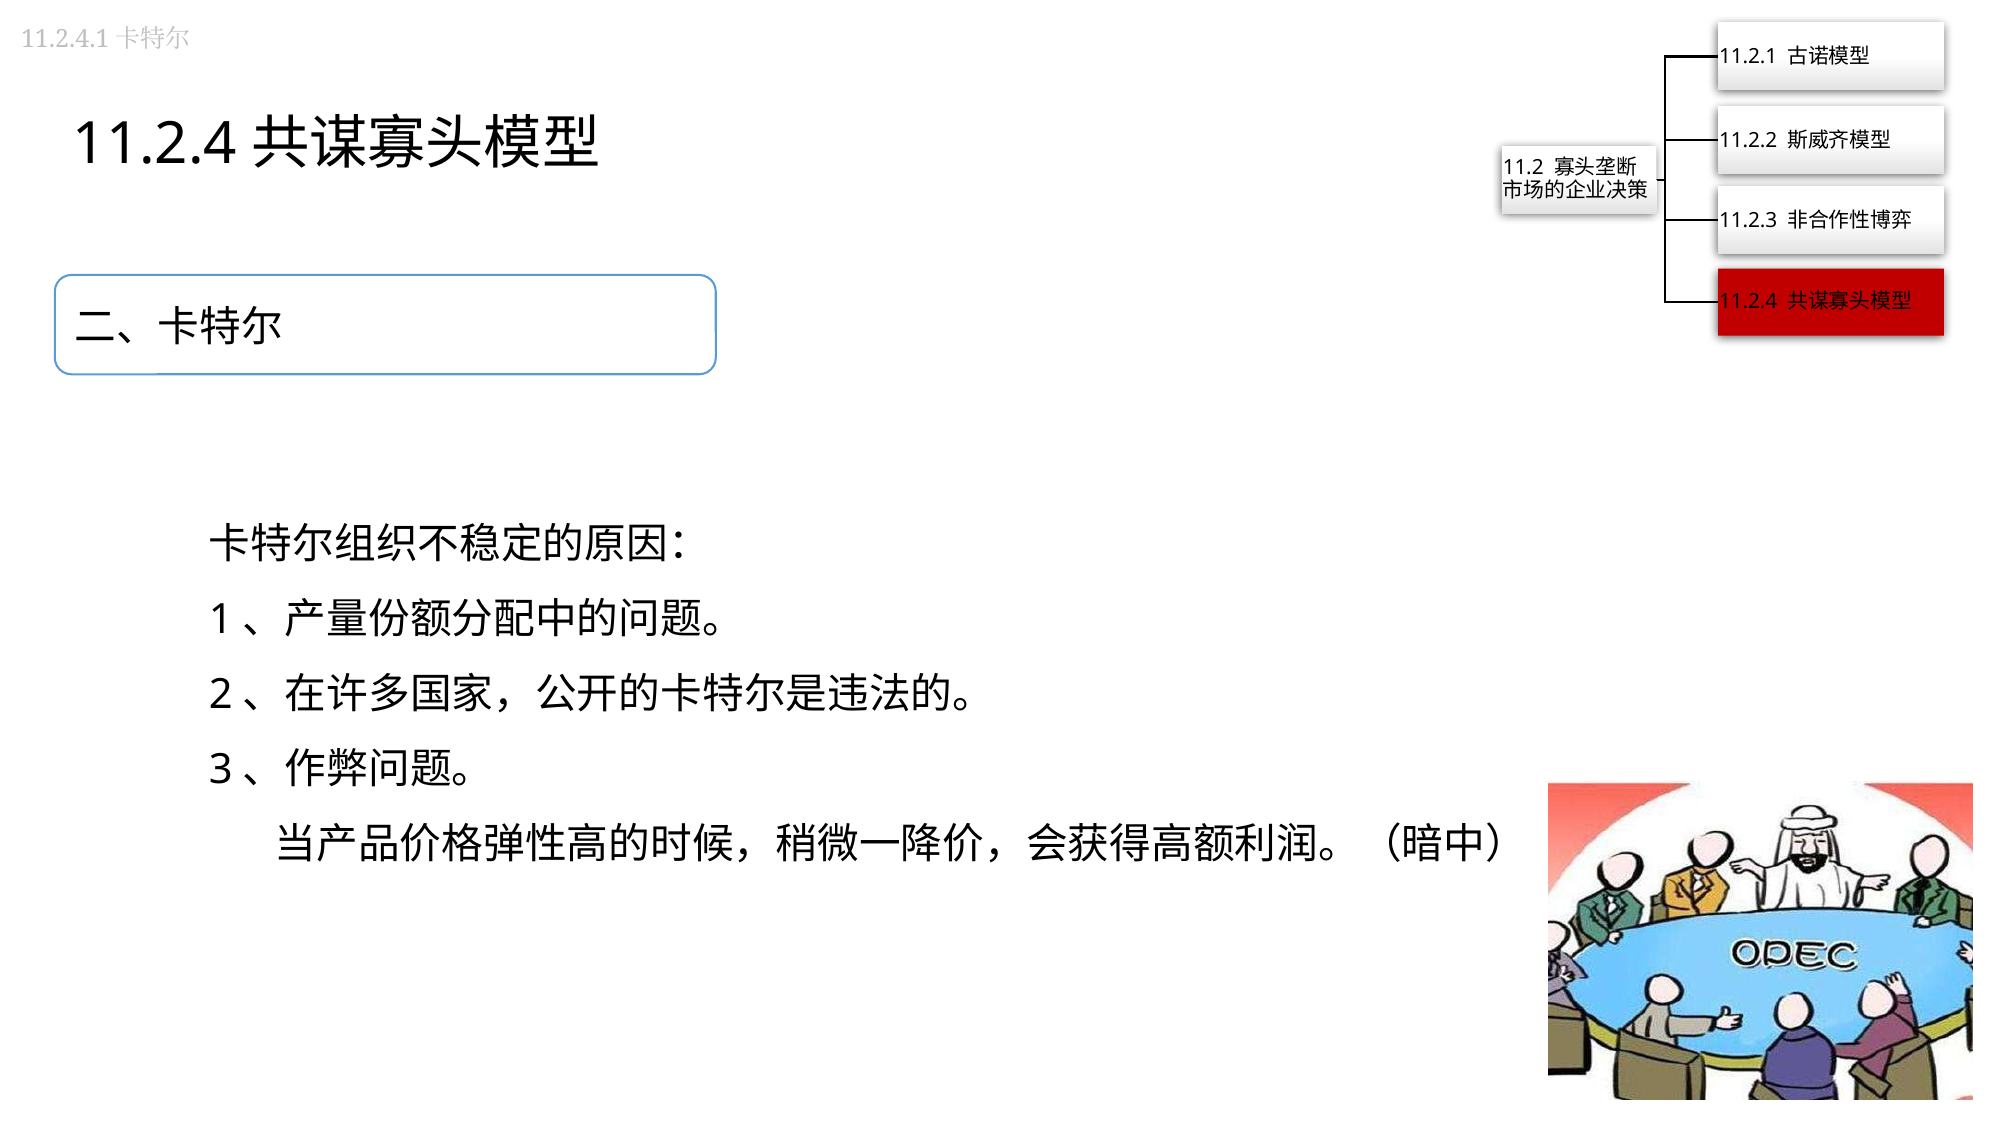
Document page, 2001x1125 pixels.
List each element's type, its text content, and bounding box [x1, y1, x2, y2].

picture [1548, 781, 1973, 1100]
text_box 二、卡特尔 [53, 273, 717, 376]
text_box 11.2.4.1卡特尔 [6, 15, 206, 60]
text_box 卡特尔组织不稳定的原因： 1、产量份额分配中的问题。 2、在许多国家，公开的卡特尔是违法的。 3、作弊问题。 当产品价格弹性高的时候，稍微一降价，会获得高额利润。（暗中） [194, 484, 1650, 875]
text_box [1501, 0, 2000, 353]
text_box 11.2.4共谋寡头模型 [54, 95, 1501, 184]
